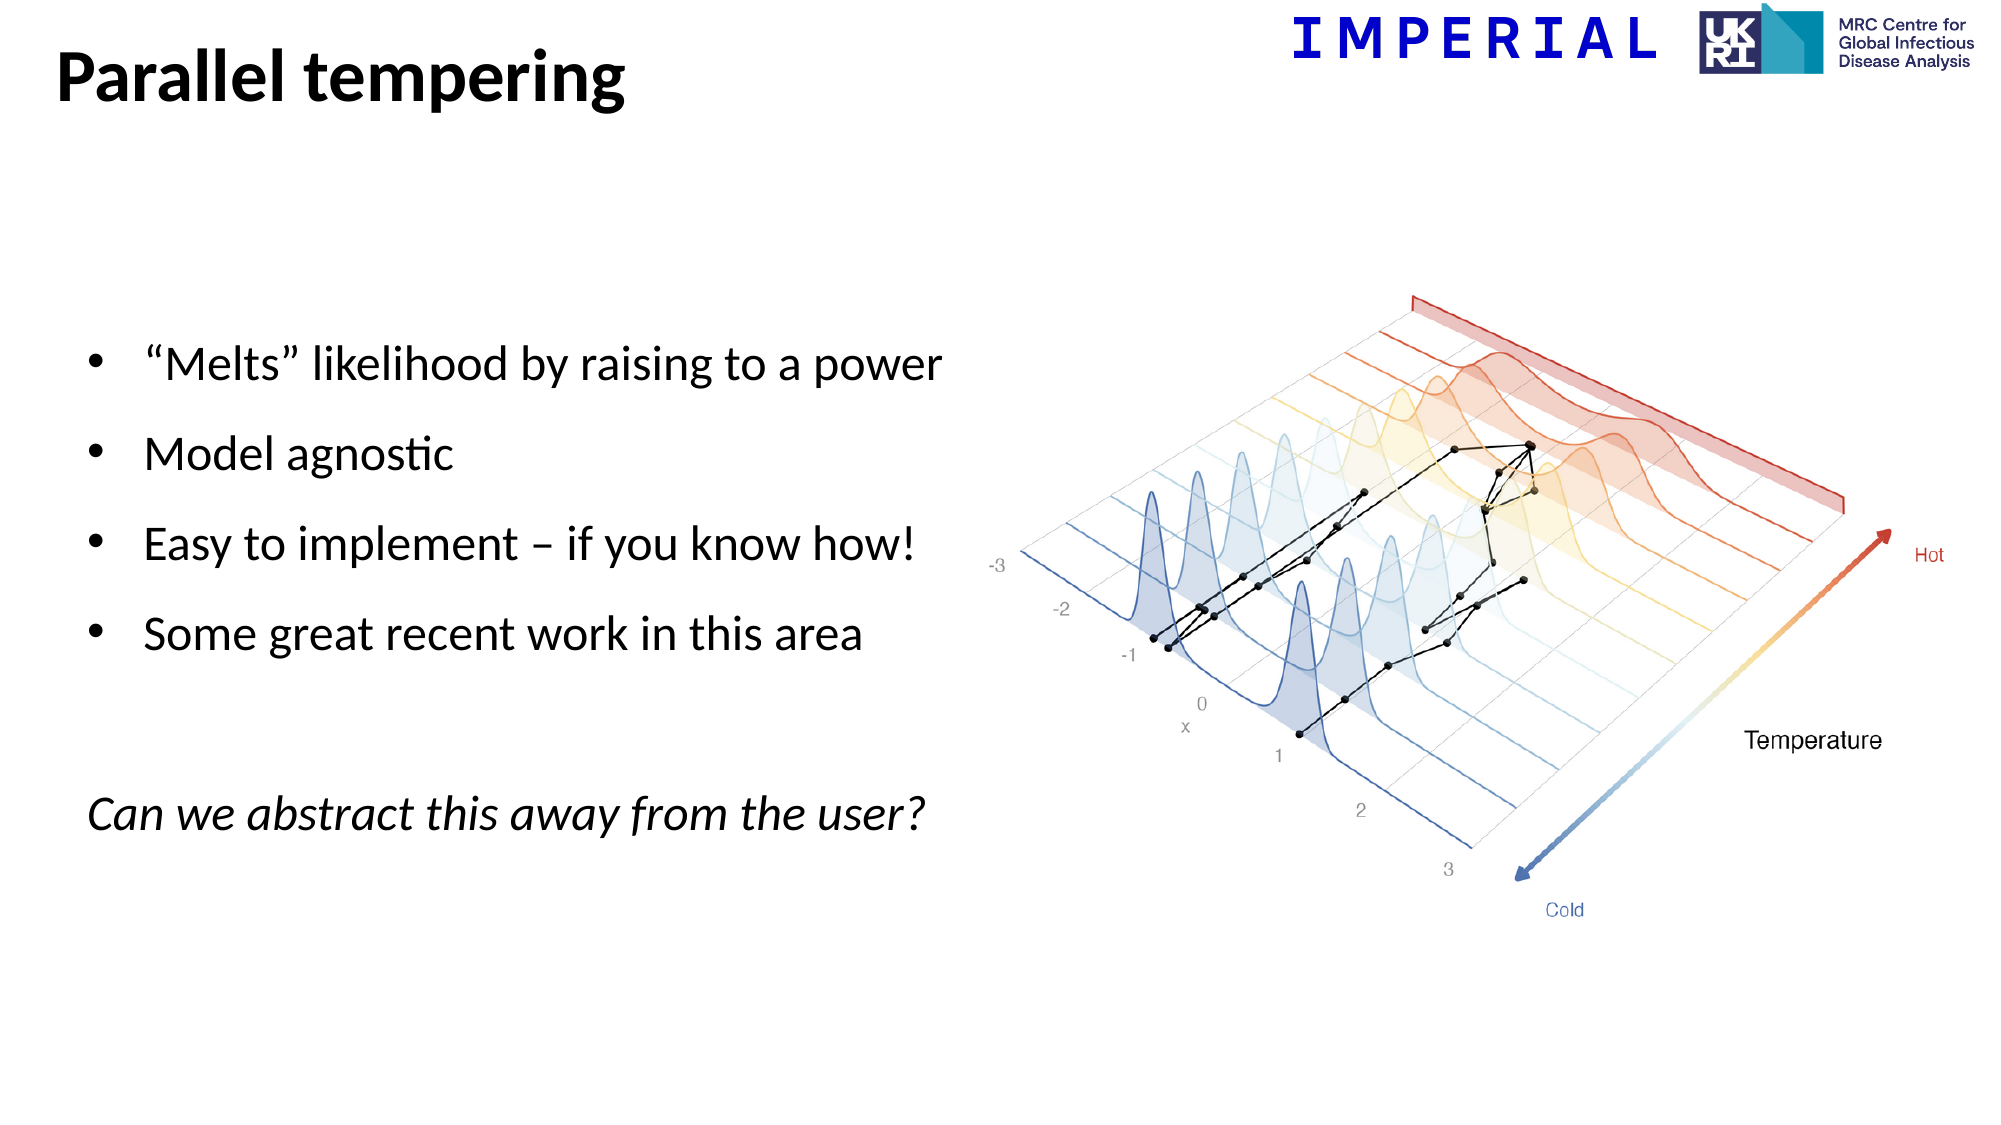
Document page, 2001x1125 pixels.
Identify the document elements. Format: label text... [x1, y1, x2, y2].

picture [1699, 3, 1992, 74]
text_box “Melts” likelihood by raising to a power Model agnostic Easy to implement – if you know how! Some great recent work in this area Can we abstract this away from the user? [72, 293, 954, 848]
text_box Parallel tempering [41, 19, 1367, 124]
picture [960, 280, 1964, 942]
picture [1294, 17, 1656, 58]
